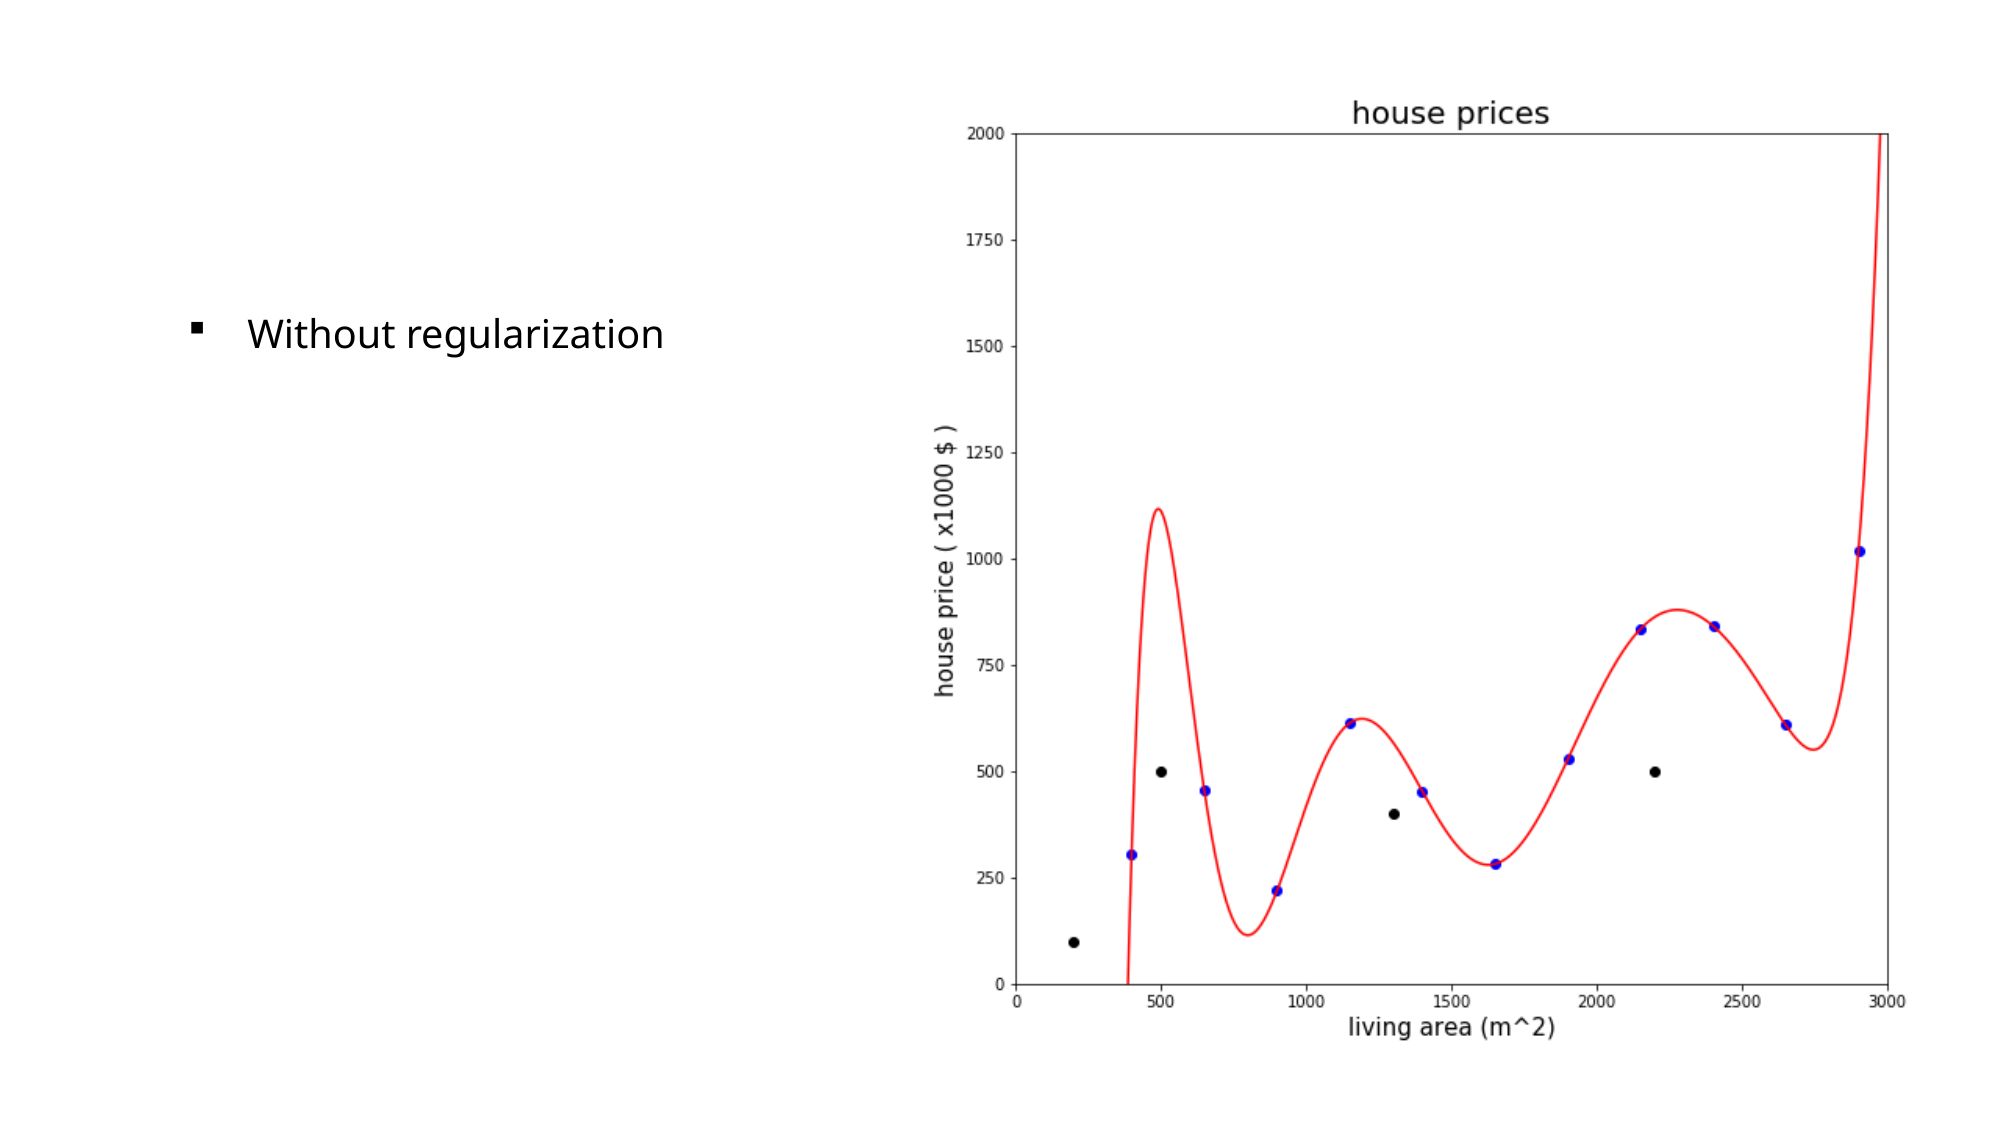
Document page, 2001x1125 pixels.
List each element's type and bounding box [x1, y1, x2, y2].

list [173, 301, 874, 940]
picture [874, 0, 2000, 1125]
